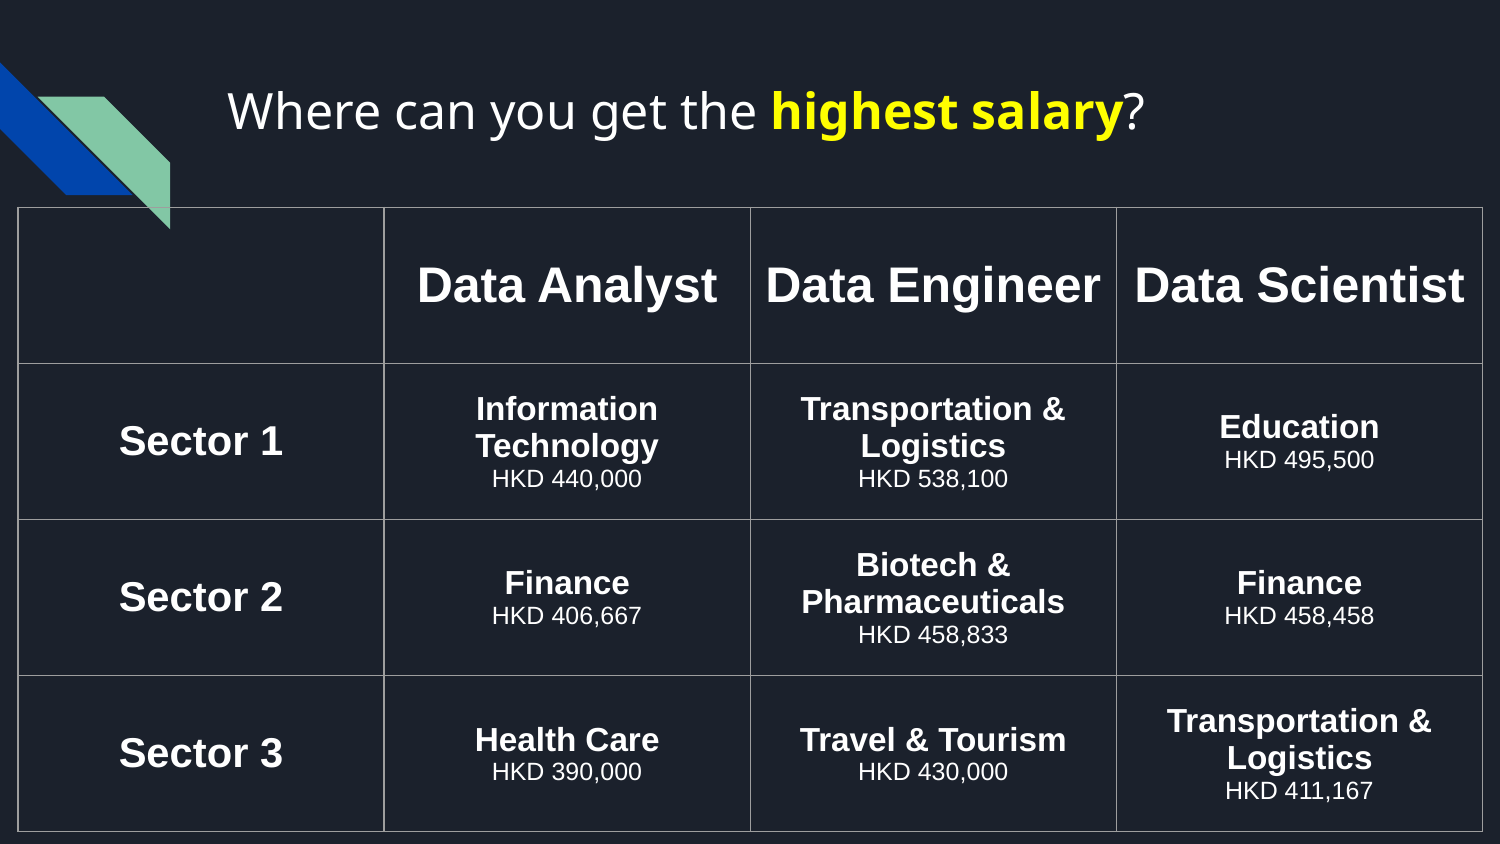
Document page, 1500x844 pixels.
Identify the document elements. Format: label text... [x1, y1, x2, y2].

table_cell Health Care HKD 390,000 [385, 676, 750, 831]
table_cell Sector 2 [19, 520, 383, 675]
table_cell Finance HKD 458,458 [1117, 520, 1482, 675]
table_header Data Scientist [1117, 208, 1482, 363]
table_cell Biotech & Pharmaceuticals HKD 458,833 [751, 520, 1116, 675]
title Where can you get the highest salary? [212, 64, 1368, 207]
table_cell Information Technology HKD 440,000 [385, 364, 750, 519]
table_header [19, 208, 383, 363]
table_header Data Engineer [751, 208, 1116, 363]
table_cell Education HKD 495,500 [1117, 364, 1482, 519]
table_cell Sector 3 [19, 676, 383, 831]
table_header Data Analyst [385, 208, 750, 363]
table_cell Sector 1 [19, 364, 383, 519]
table_cell Transportation & Logistics HKD 538,100 [751, 364, 1116, 519]
table_cell Finance HKD 406,667 [385, 520, 750, 675]
table_cell Travel & Tourism HKD 430,000 [751, 676, 1116, 831]
table_cell Transportation & Logistics HKD 411,167 [1117, 676, 1482, 831]
